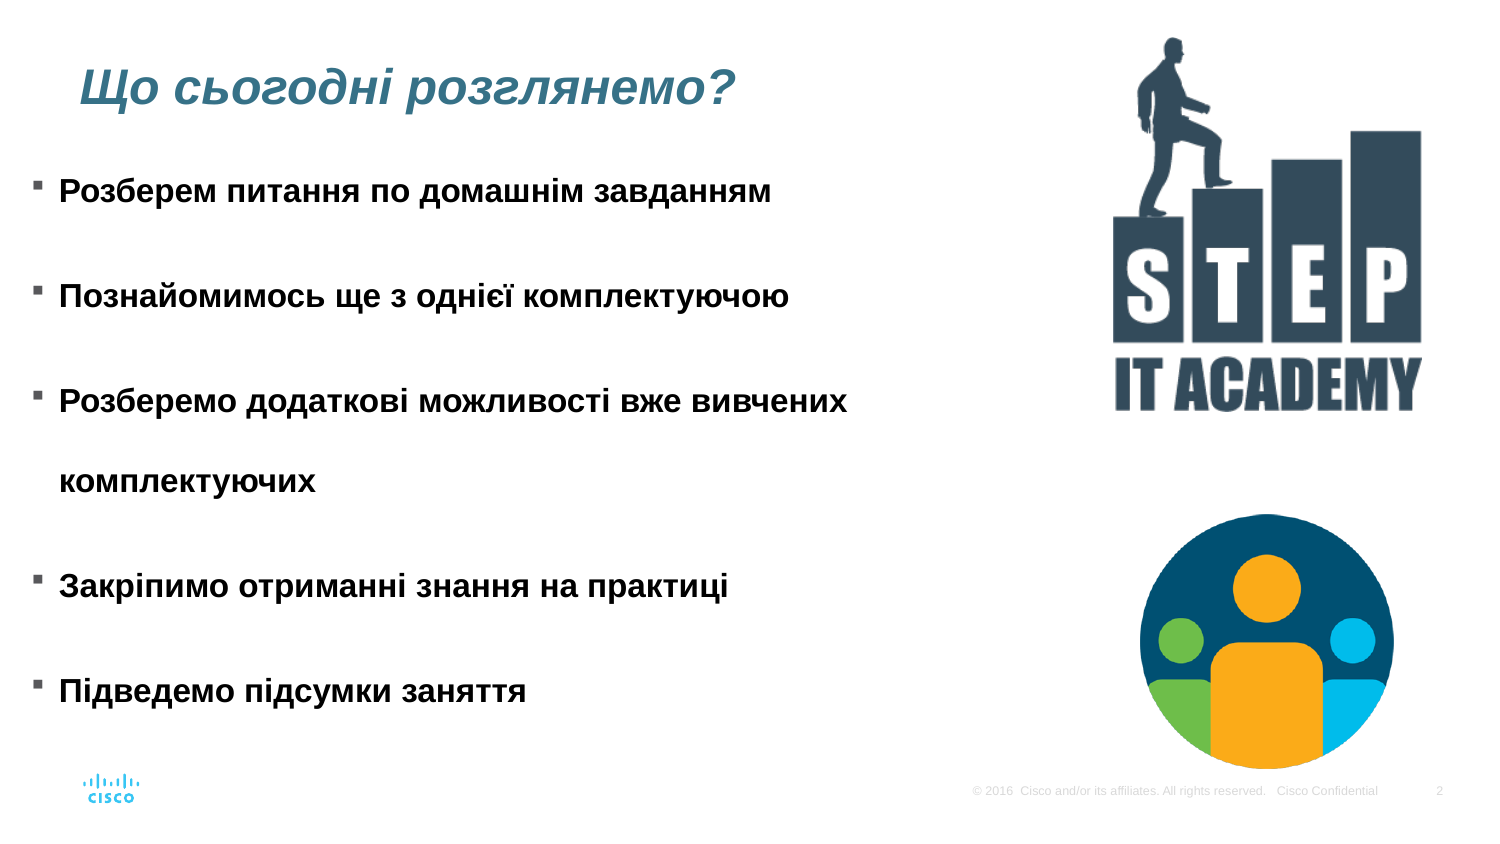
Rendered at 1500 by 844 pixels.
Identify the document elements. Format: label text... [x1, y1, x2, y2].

picture [1158, 618, 1203, 663]
picture [1041, 514, 1492, 769]
list Розберем питання по домашнім завданням Познайомимось ще з однієї комплектуючою Розберемо додаткові можливості вже вивчених комплектуючих Закріпимо отриманні знання на практиці Підведемо підсумки заняття [16, 121, 1036, 804]
title Що сьогодні розглянемо? [64, 22, 1500, 147]
picture [1233, 555, 1301, 622]
picture [1113, 36, 1423, 412]
